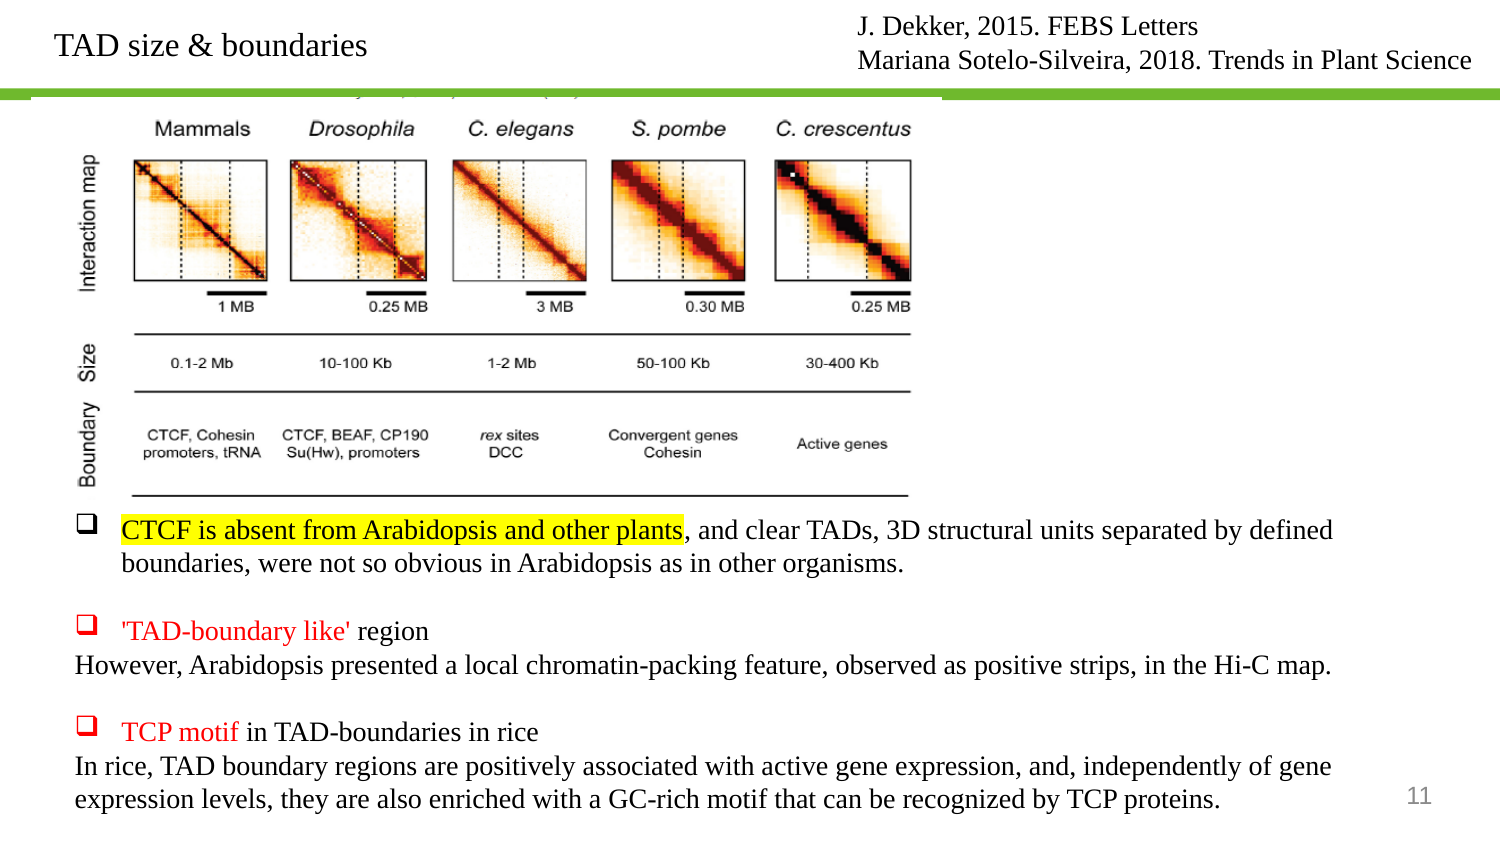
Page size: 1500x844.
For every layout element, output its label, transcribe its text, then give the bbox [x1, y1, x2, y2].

text_box CTCF is absent from Arabidopsis and other plants, and clear TADs, 3D structural units separated by defined boundaries, were not so obvious in Arabidopsis as in other organisms. 'TAD-boundary like' region However, Arabidopsis presented a local chromatin-packing feature, observed as positive strips, in the Hi-C map. TCP motif in TAD-boundaries in rice In rice, TAD boundary regions are positively associated with active gene expression, and, independently of gene expression levels, they are also enriched with a GC-rich motif that can be recognized by TCP proteins. [59, 503, 1378, 822]
picture [30, 97, 942, 500]
text_box TAD size & boundaries [39, 16, 790, 71]
text_box J. Dekker, 2015. FEBS Letters Mariana Sotelo-Silveira, 2018. Trends in Plant Science [842, 0, 1496, 83]
